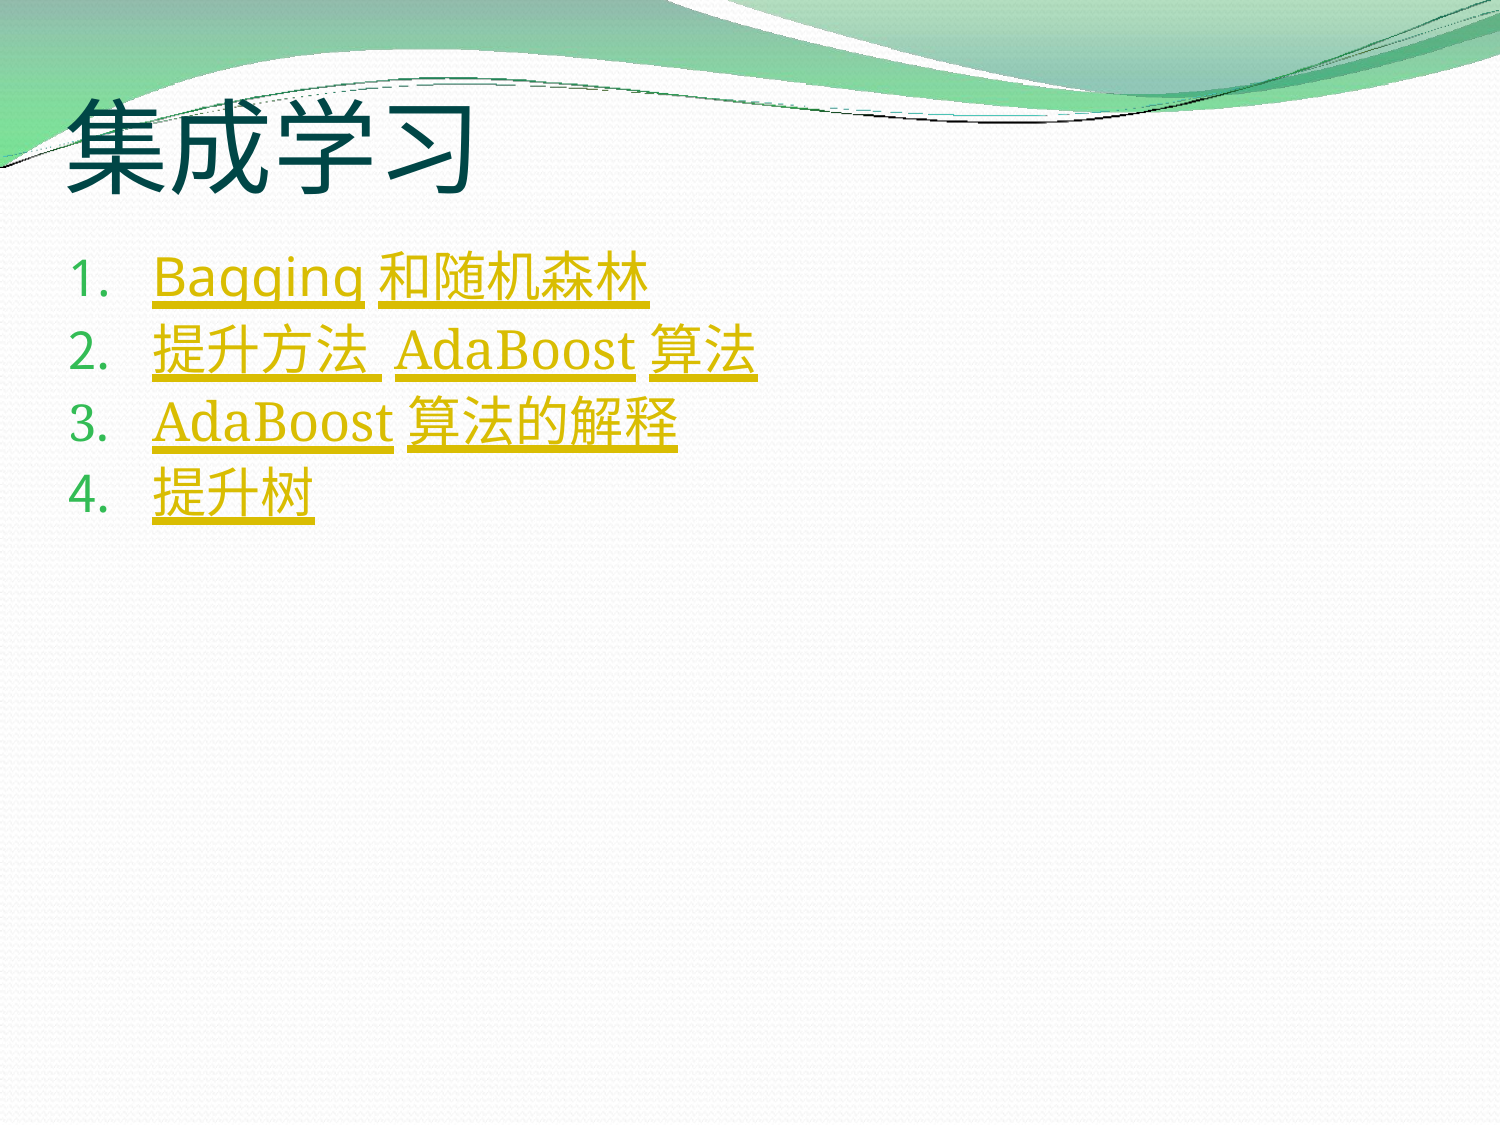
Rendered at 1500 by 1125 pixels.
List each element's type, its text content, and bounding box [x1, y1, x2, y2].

text_box Bagging和随机森林 提升方法 AdaBoost算法 AdaBoost算法的解释 提升树 [65, 234, 867, 524]
title 集成学习 [62, 80, 1100, 270]
picture [0, 0, 1500, 1125]
